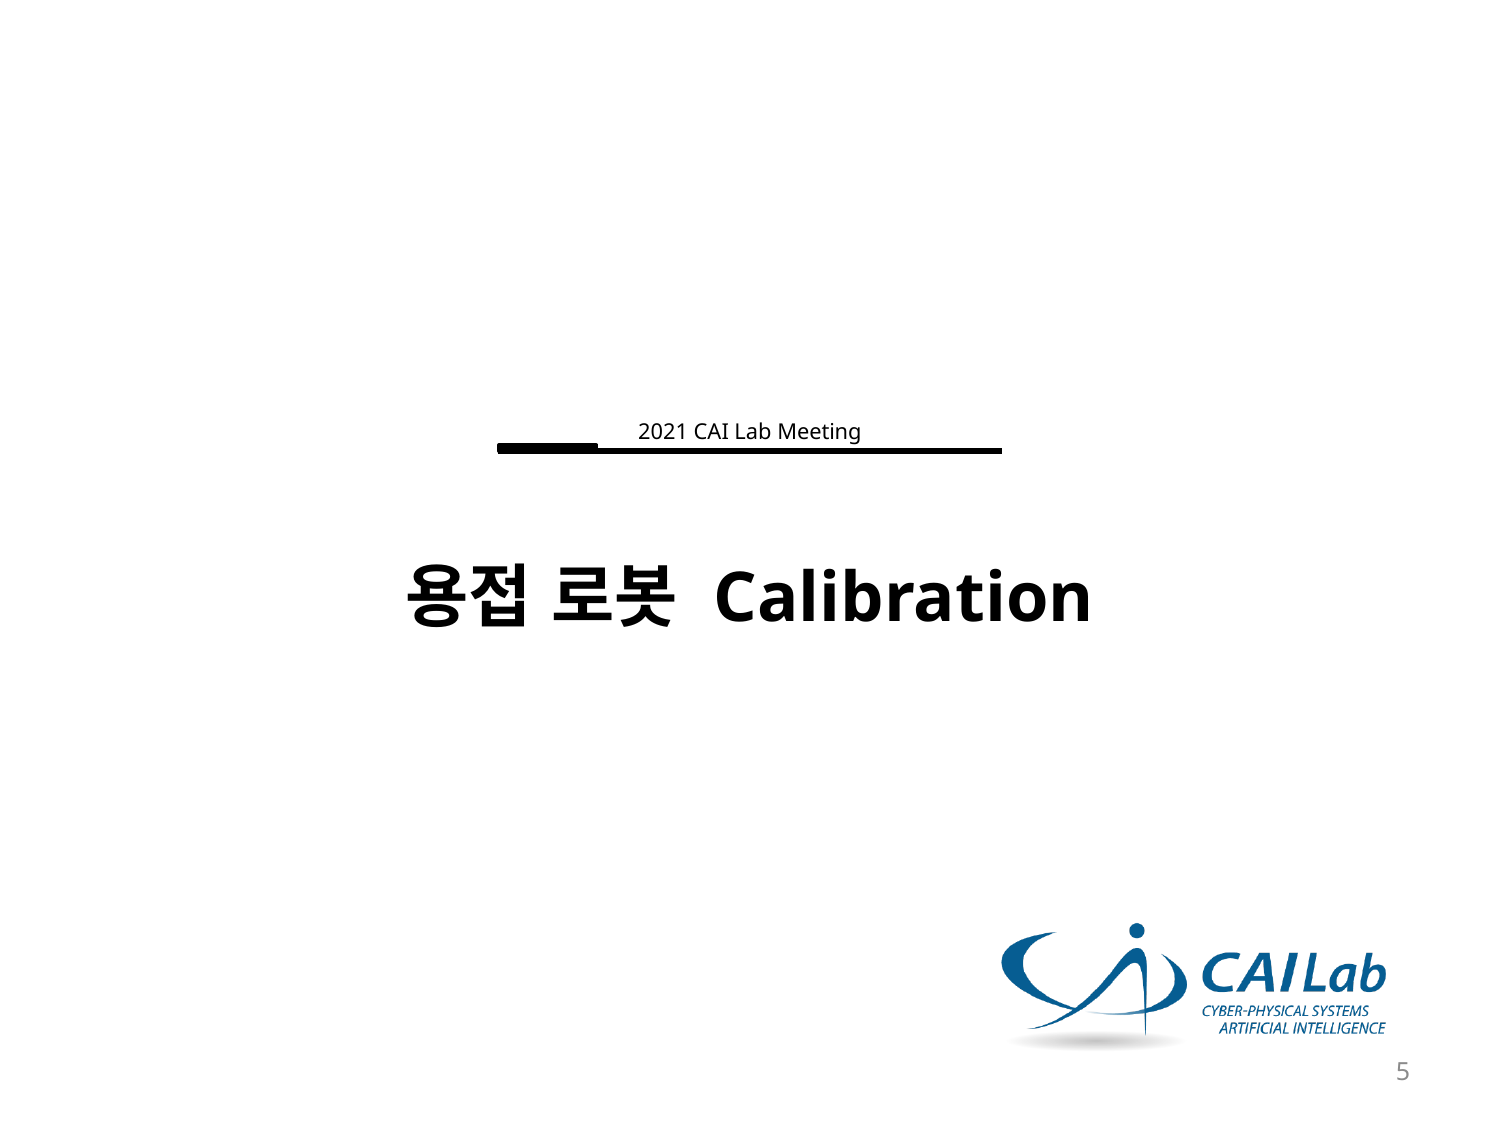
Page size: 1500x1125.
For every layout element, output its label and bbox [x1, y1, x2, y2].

picture [941, 863, 1457, 1114]
text_box [194, 409, 1306, 639]
